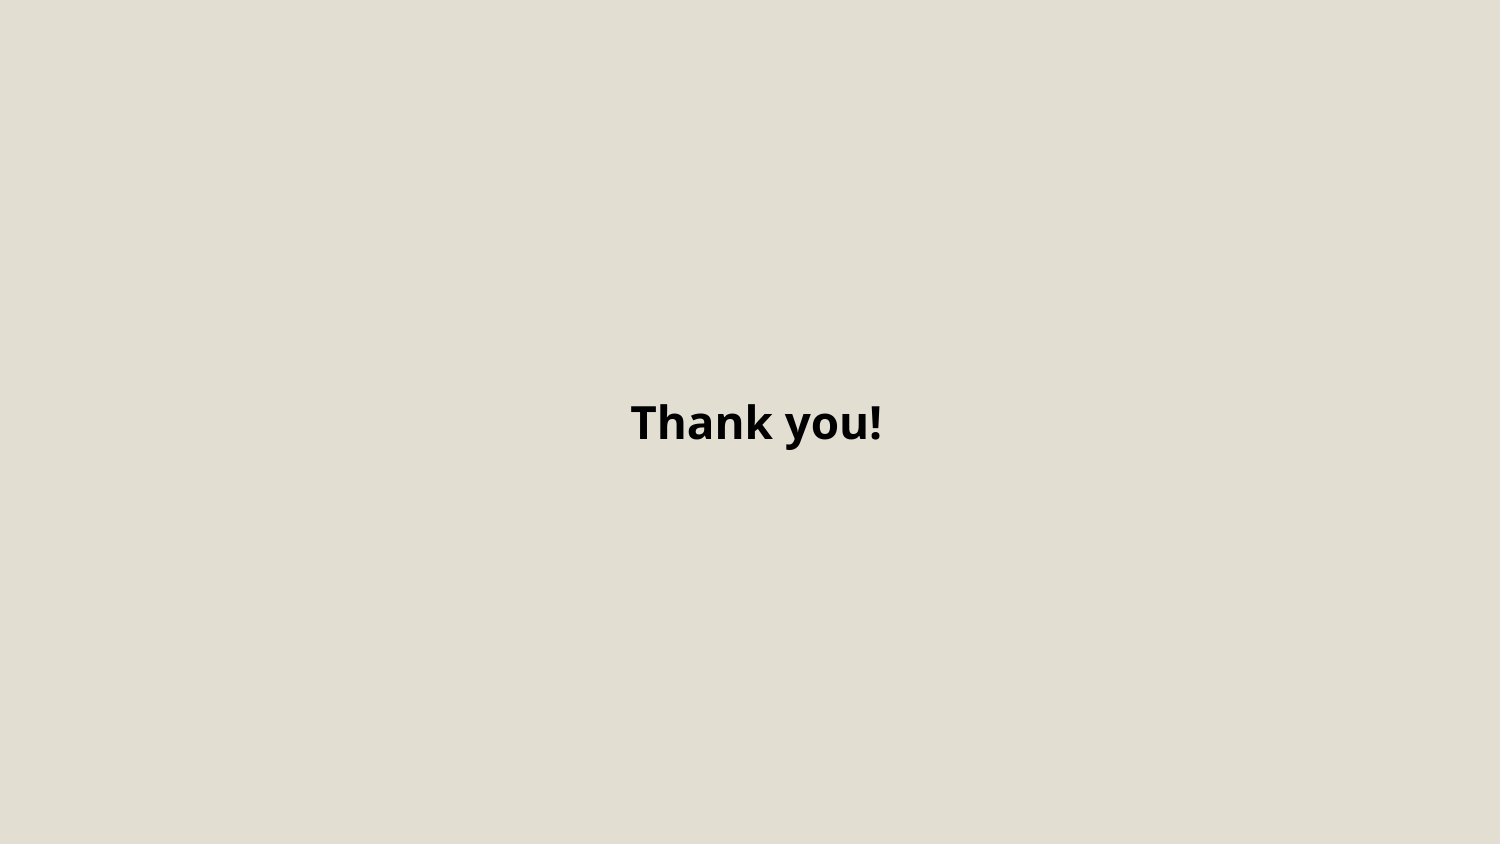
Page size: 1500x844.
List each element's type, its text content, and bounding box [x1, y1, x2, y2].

text_box Thank you! [615, 378, 1108, 464]
